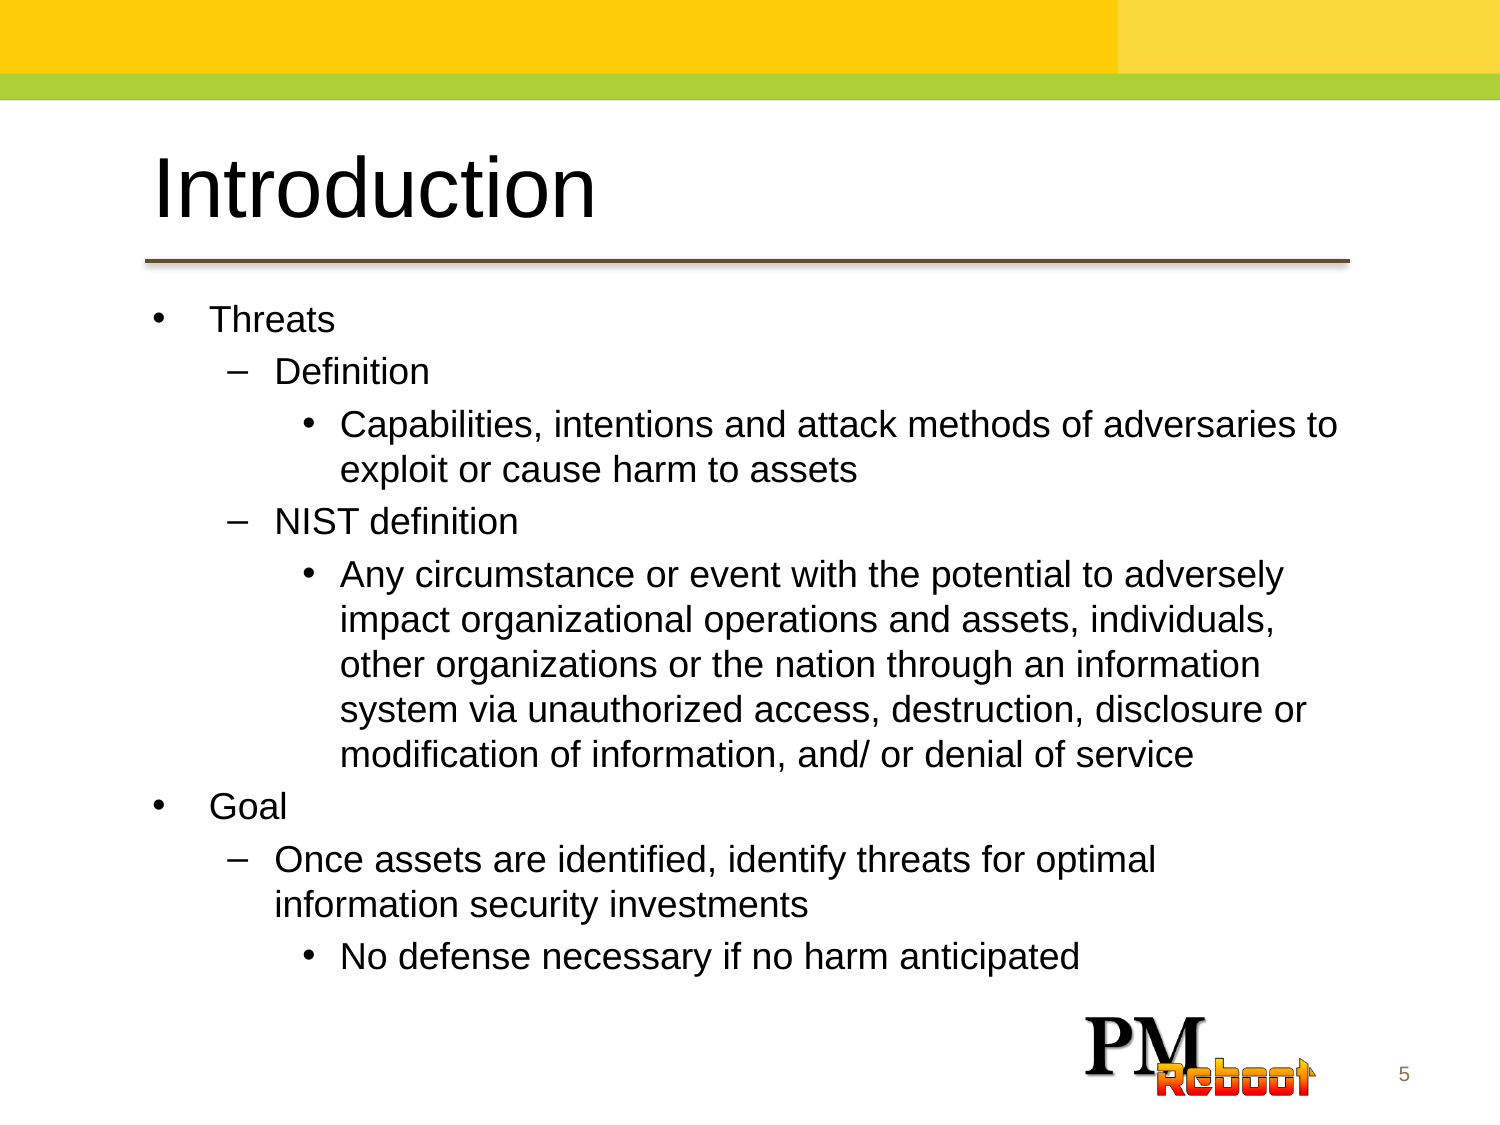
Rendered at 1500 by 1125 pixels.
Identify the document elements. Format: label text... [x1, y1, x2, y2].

picture [0, 0, 1500, 1125]
slide_number 5 [1074, 1042, 1425, 1103]
list Threats Definition Capabilities, intentions and attack methods of adversaries to exploit or cause harm to assets NIST definition Any circumstance or event with the potential to adversely impact organizational operations and assets, individuals, other organizations or the nation through an information system via unauthorized access, destruction, disclosure or modification of information, and/ or denial of service Goal Once assets are identified, identify threats for optimal information security investments No defense necessary if no harm anticipated [137, 287, 1363, 881]
title Introduction [137, 125, 1003, 243]
